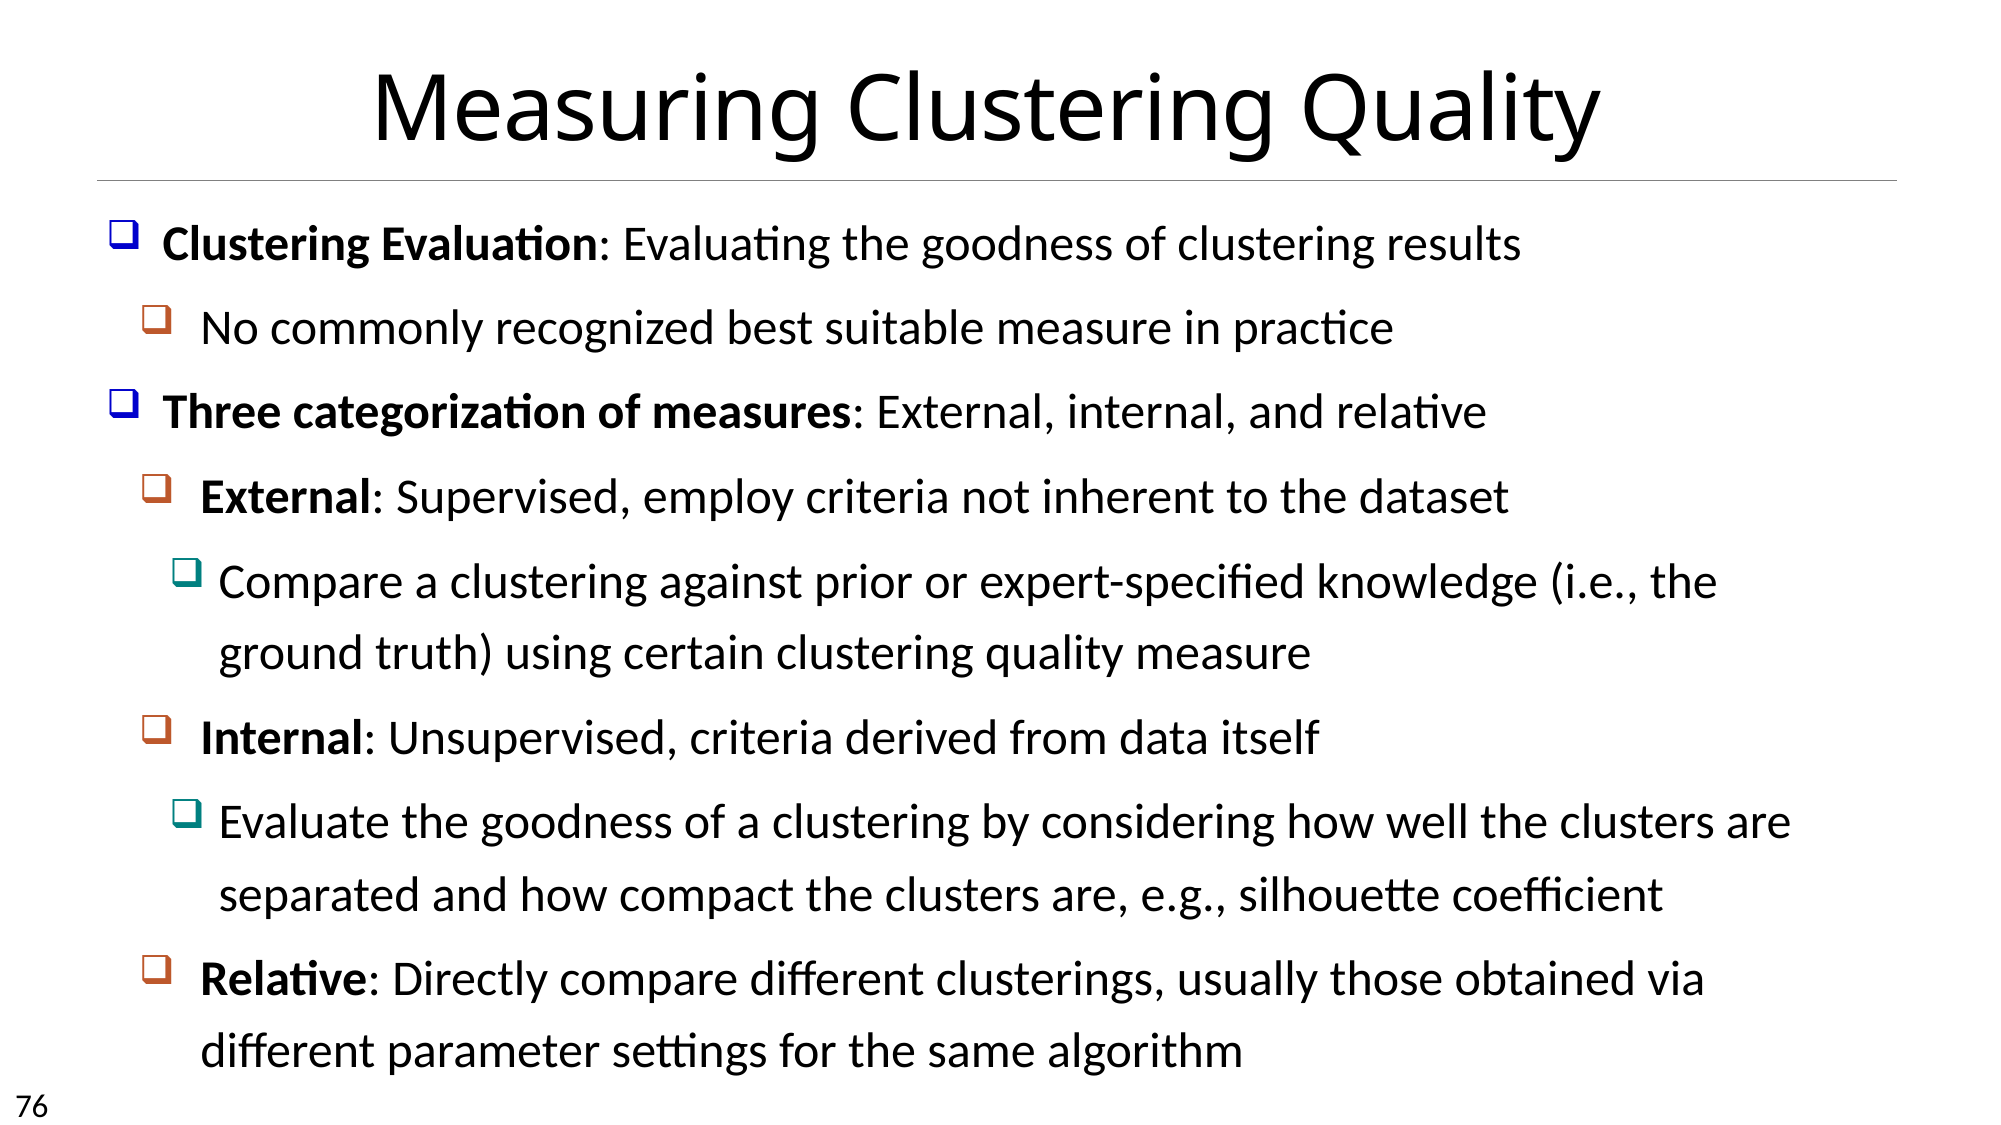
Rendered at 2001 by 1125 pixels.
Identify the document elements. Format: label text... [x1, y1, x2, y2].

title Measuring Clustering Quality [66, 62, 1905, 163]
list Clustering Evaluation: Evaluating the goodness of clustering results No commonly recognized best suitable measure in practice Three categorization of measures: External, internal, and relative External: Supervised, employ criteria not inherent to the dataset Compare a clustering against prior or expert-specified knowledge (i.e., the ground truth) using certain clustering quality measure Internal: Unsupervised, criteria derived from data itself Evaluate the goodness of a clustering by considering how well the clusters are separated and how compact the clusters are, e.g., silhouette coefficient Relative: Directly compare different clusterings, usually those obtained via different parameter settings for the same algorithm [91, 190, 1888, 1079]
